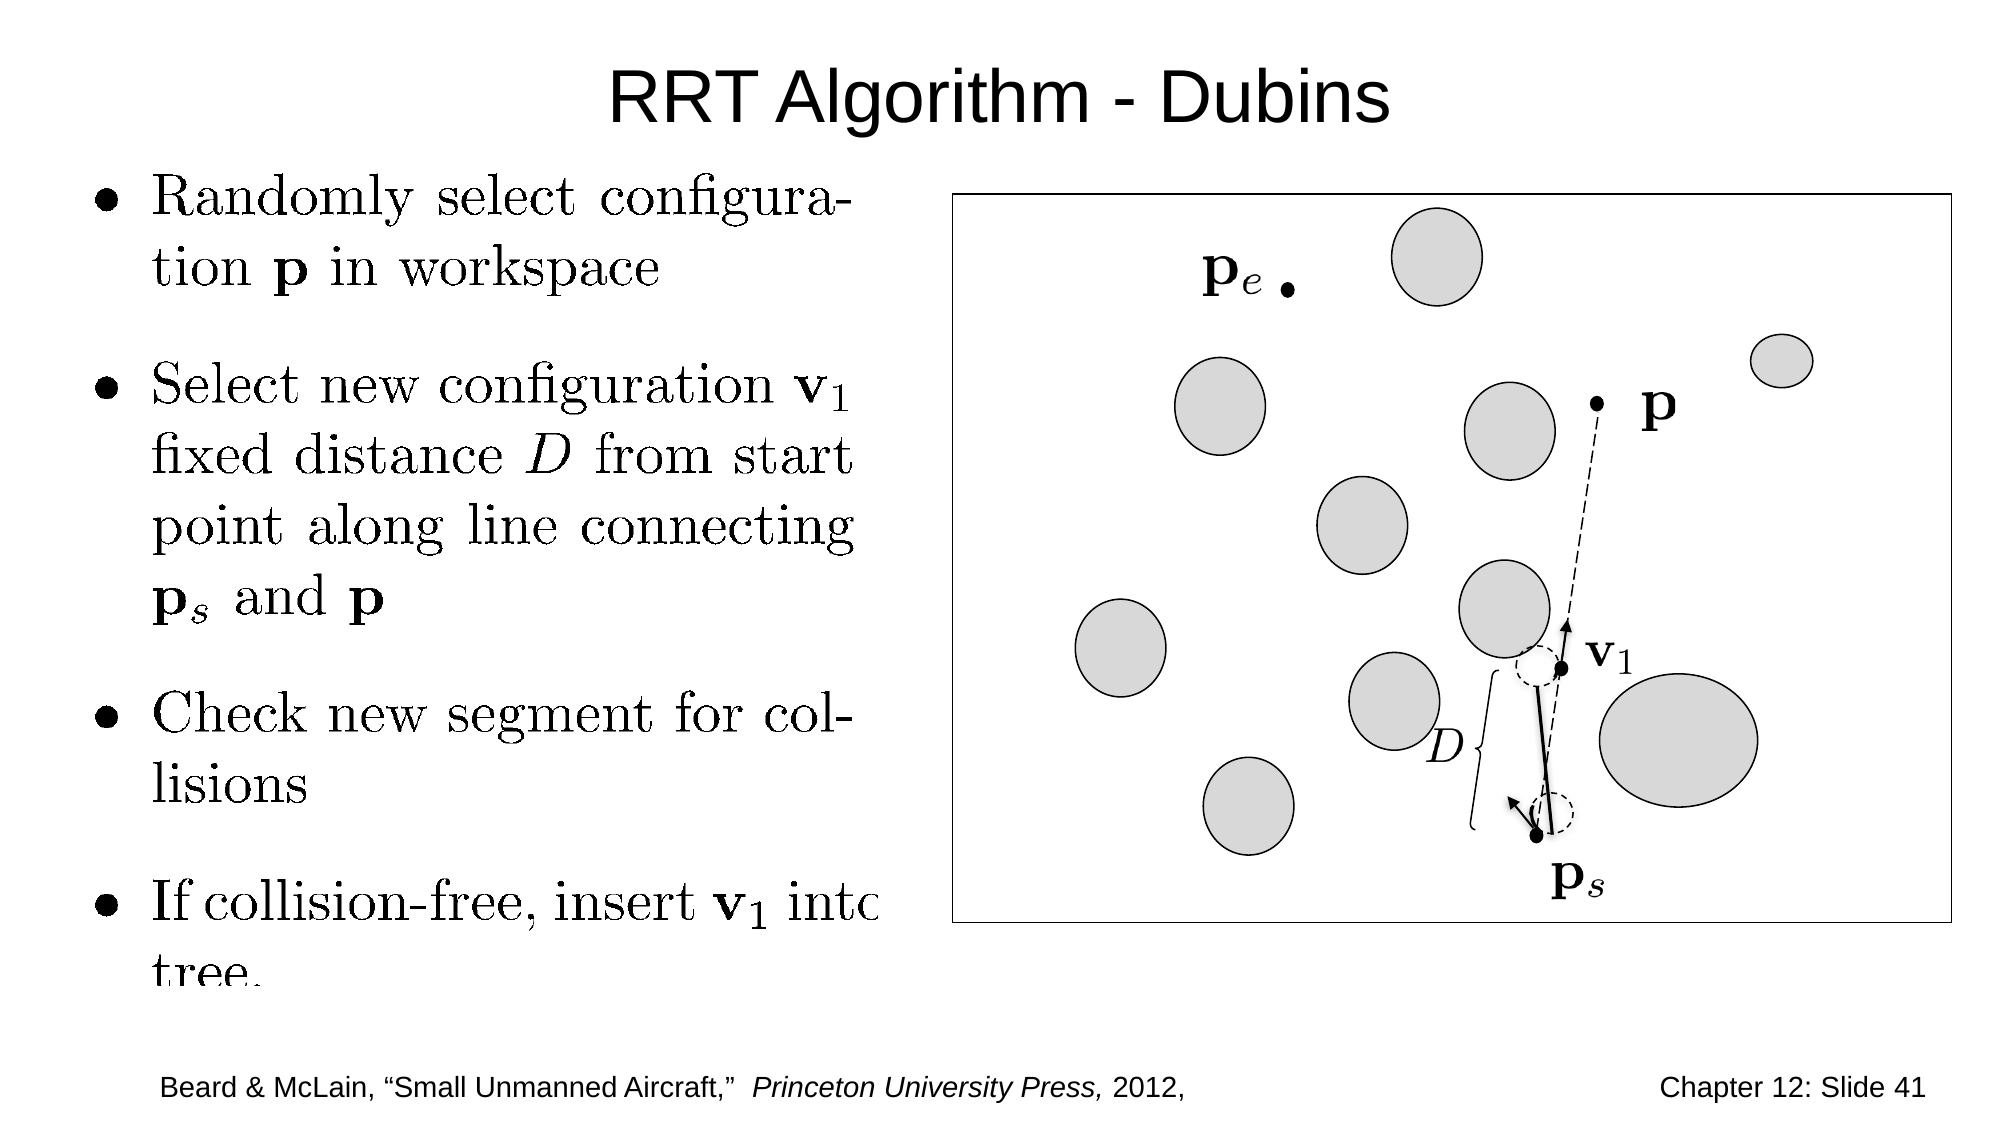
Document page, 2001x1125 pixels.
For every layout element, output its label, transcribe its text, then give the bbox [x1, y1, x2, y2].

picture [93, 172, 878, 986]
text_box [1348, 652, 1440, 751]
text_box [1075, 599, 1166, 697]
text_box [1203, 757, 1294, 856]
text_box [1470, 670, 1499, 830]
text_box [952, 193, 1952, 923]
text_box [1316, 476, 1408, 575]
picture [1202, 250, 1263, 296]
text_box [1590, 396, 1604, 411]
text_box [1281, 282, 1294, 298]
text_box [1530, 837, 1542, 843]
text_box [1507, 795, 1531, 829]
picture [1425, 726, 1465, 762]
text_box [1603, 673, 1758, 808]
text_box [1459, 560, 1531, 658]
text_box [1391, 208, 1483, 306]
text_box [1174, 357, 1266, 456]
picture [1641, 387, 1676, 431]
text_box [1750, 334, 1813, 388]
picture [1550, 858, 1606, 900]
text_box [1515, 646, 1531, 685]
text_box [1464, 382, 1551, 481]
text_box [1536, 412, 1599, 831]
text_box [1561, 619, 1568, 661]
title RRT Algorithm - Dubins [99, 39, 1900, 145]
picture [1599, 638, 1632, 677]
